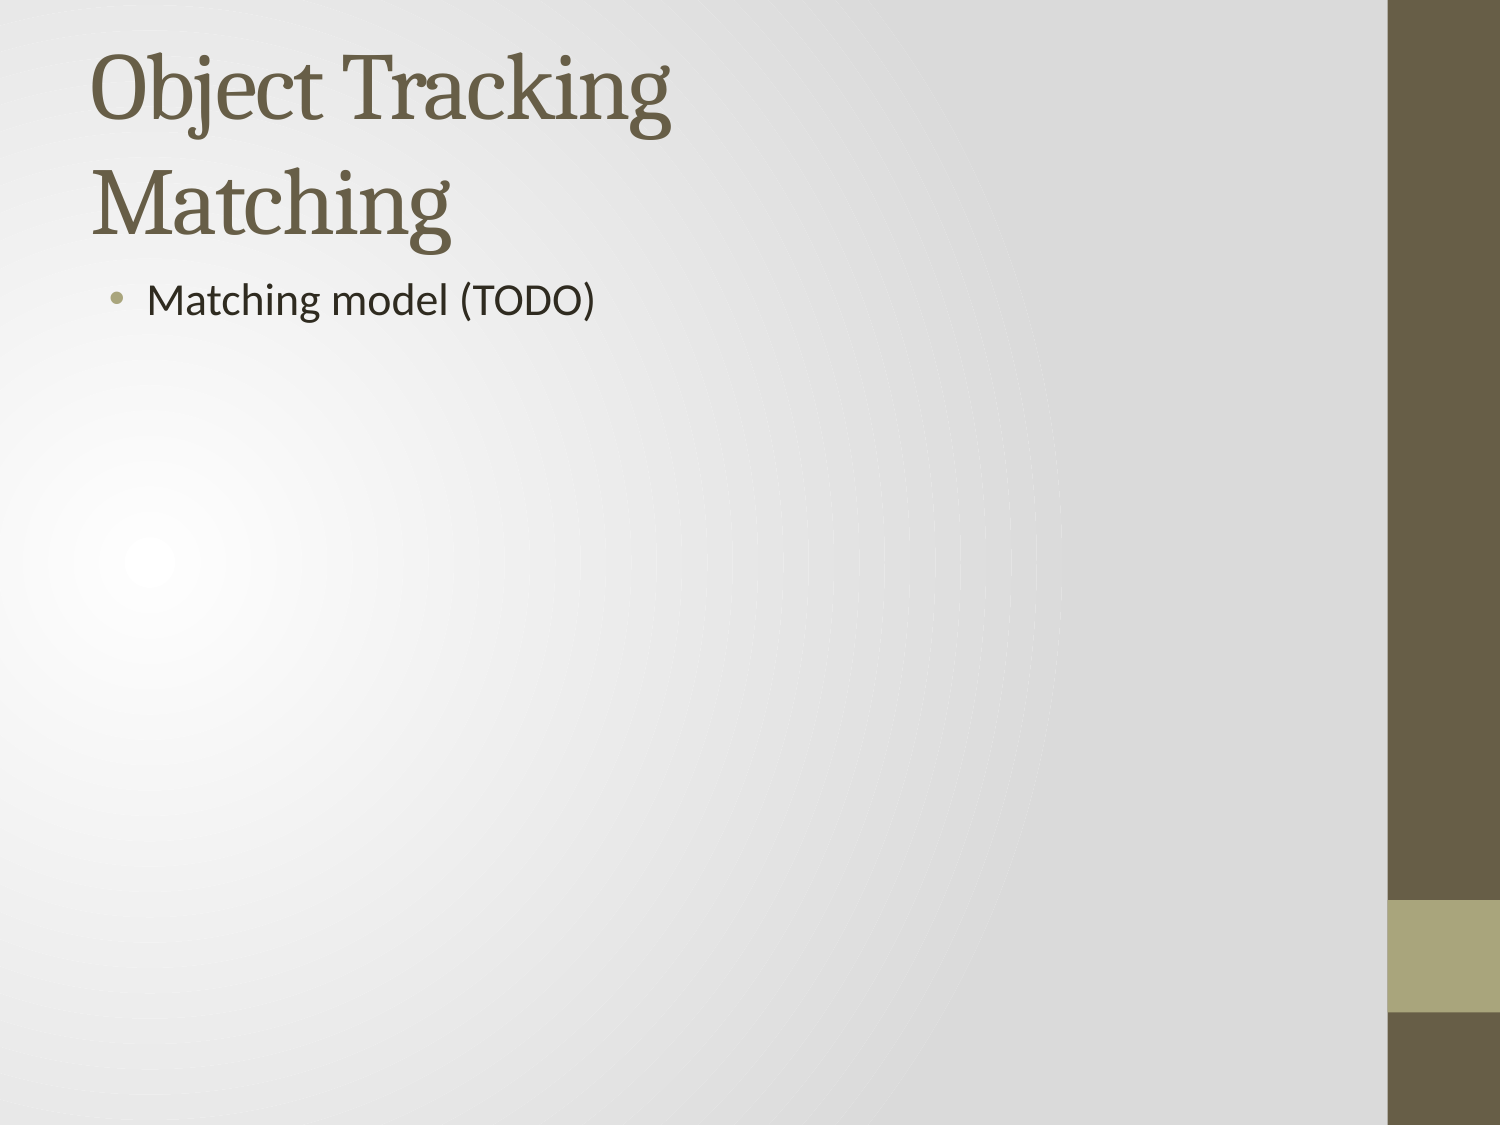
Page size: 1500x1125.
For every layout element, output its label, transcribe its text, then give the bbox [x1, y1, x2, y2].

title Object Tracking Matching [75, 45, 1325, 233]
list Matching model (TODO) [75, 262, 1325, 1050]
